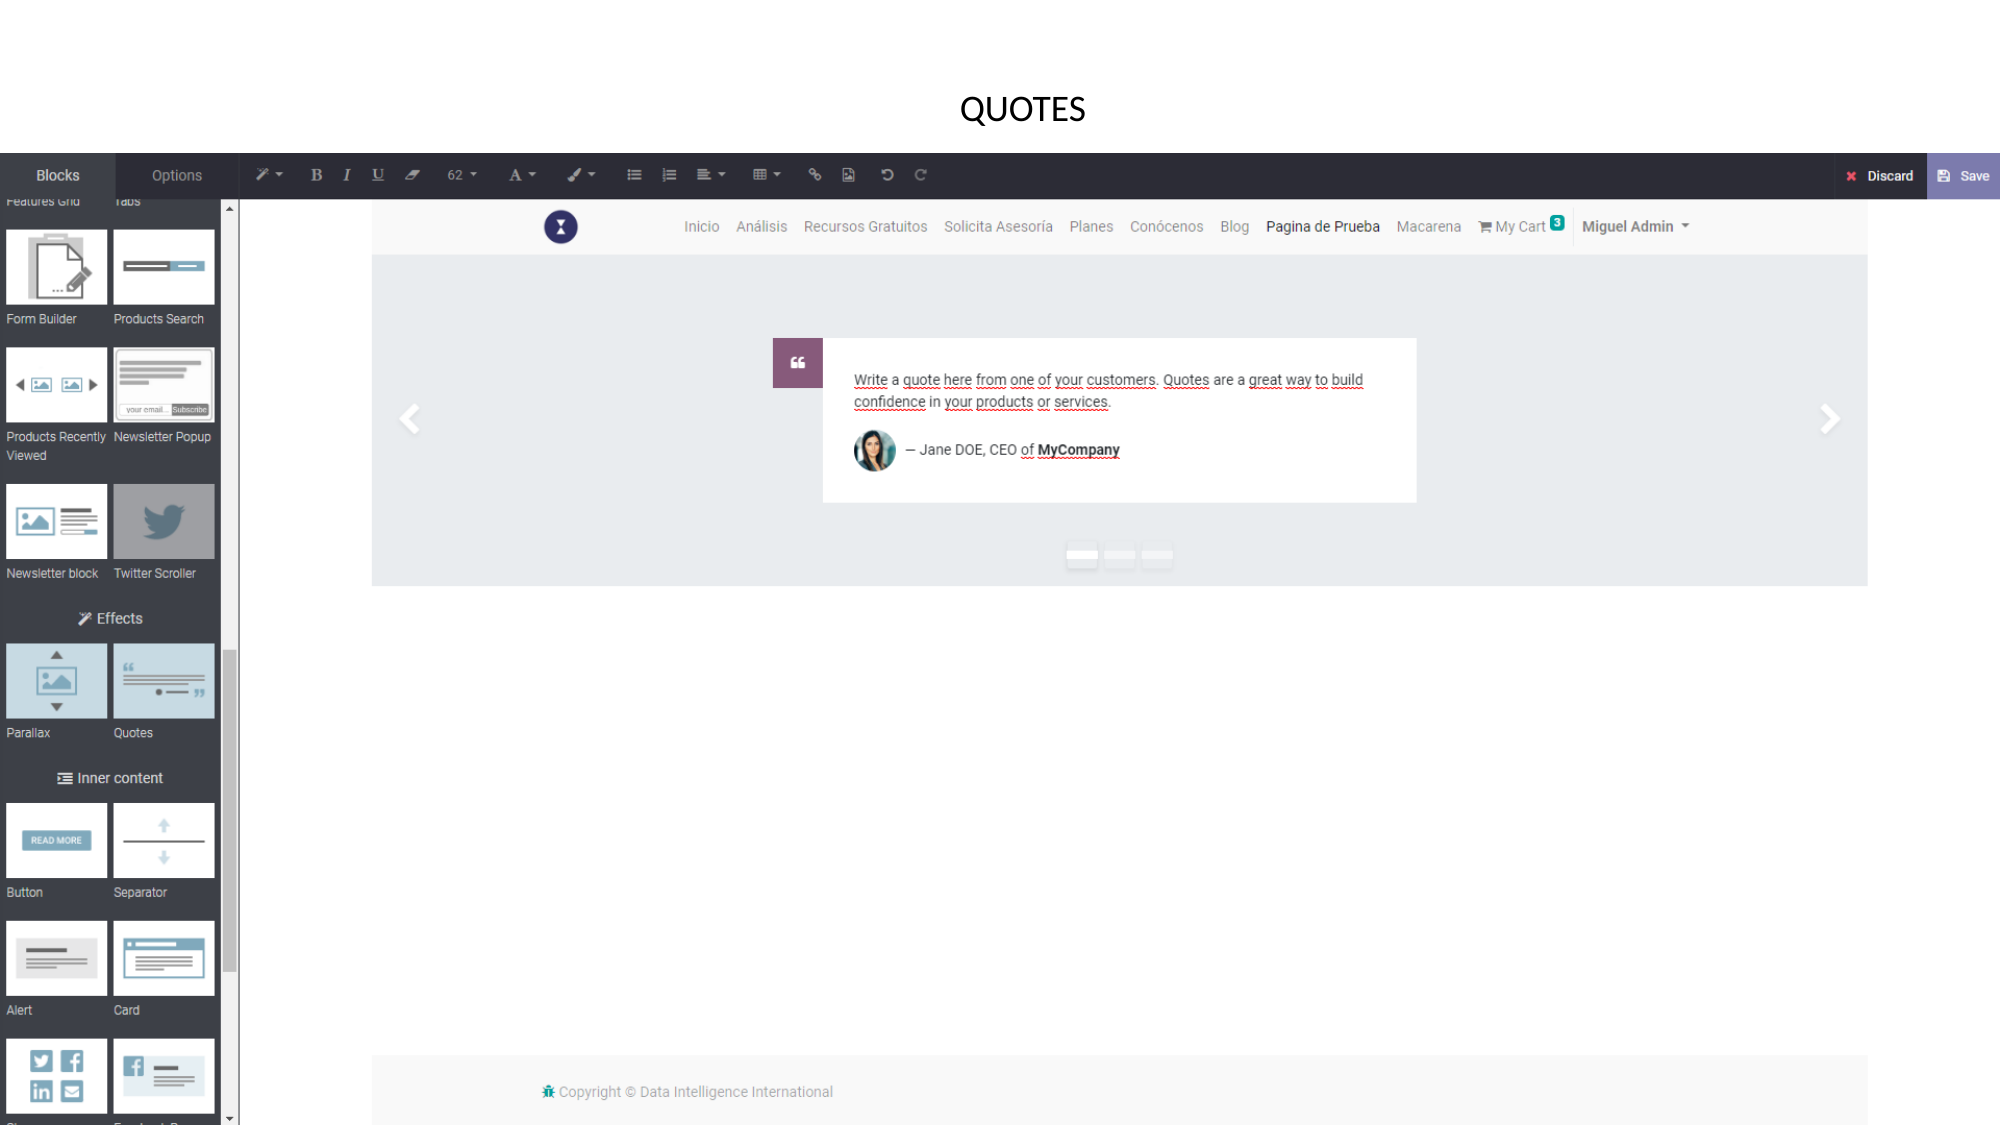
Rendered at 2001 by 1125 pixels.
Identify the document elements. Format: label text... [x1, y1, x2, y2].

text_box QUOTES [945, 76, 1102, 137]
picture [0, 152, 2000, 1125]
